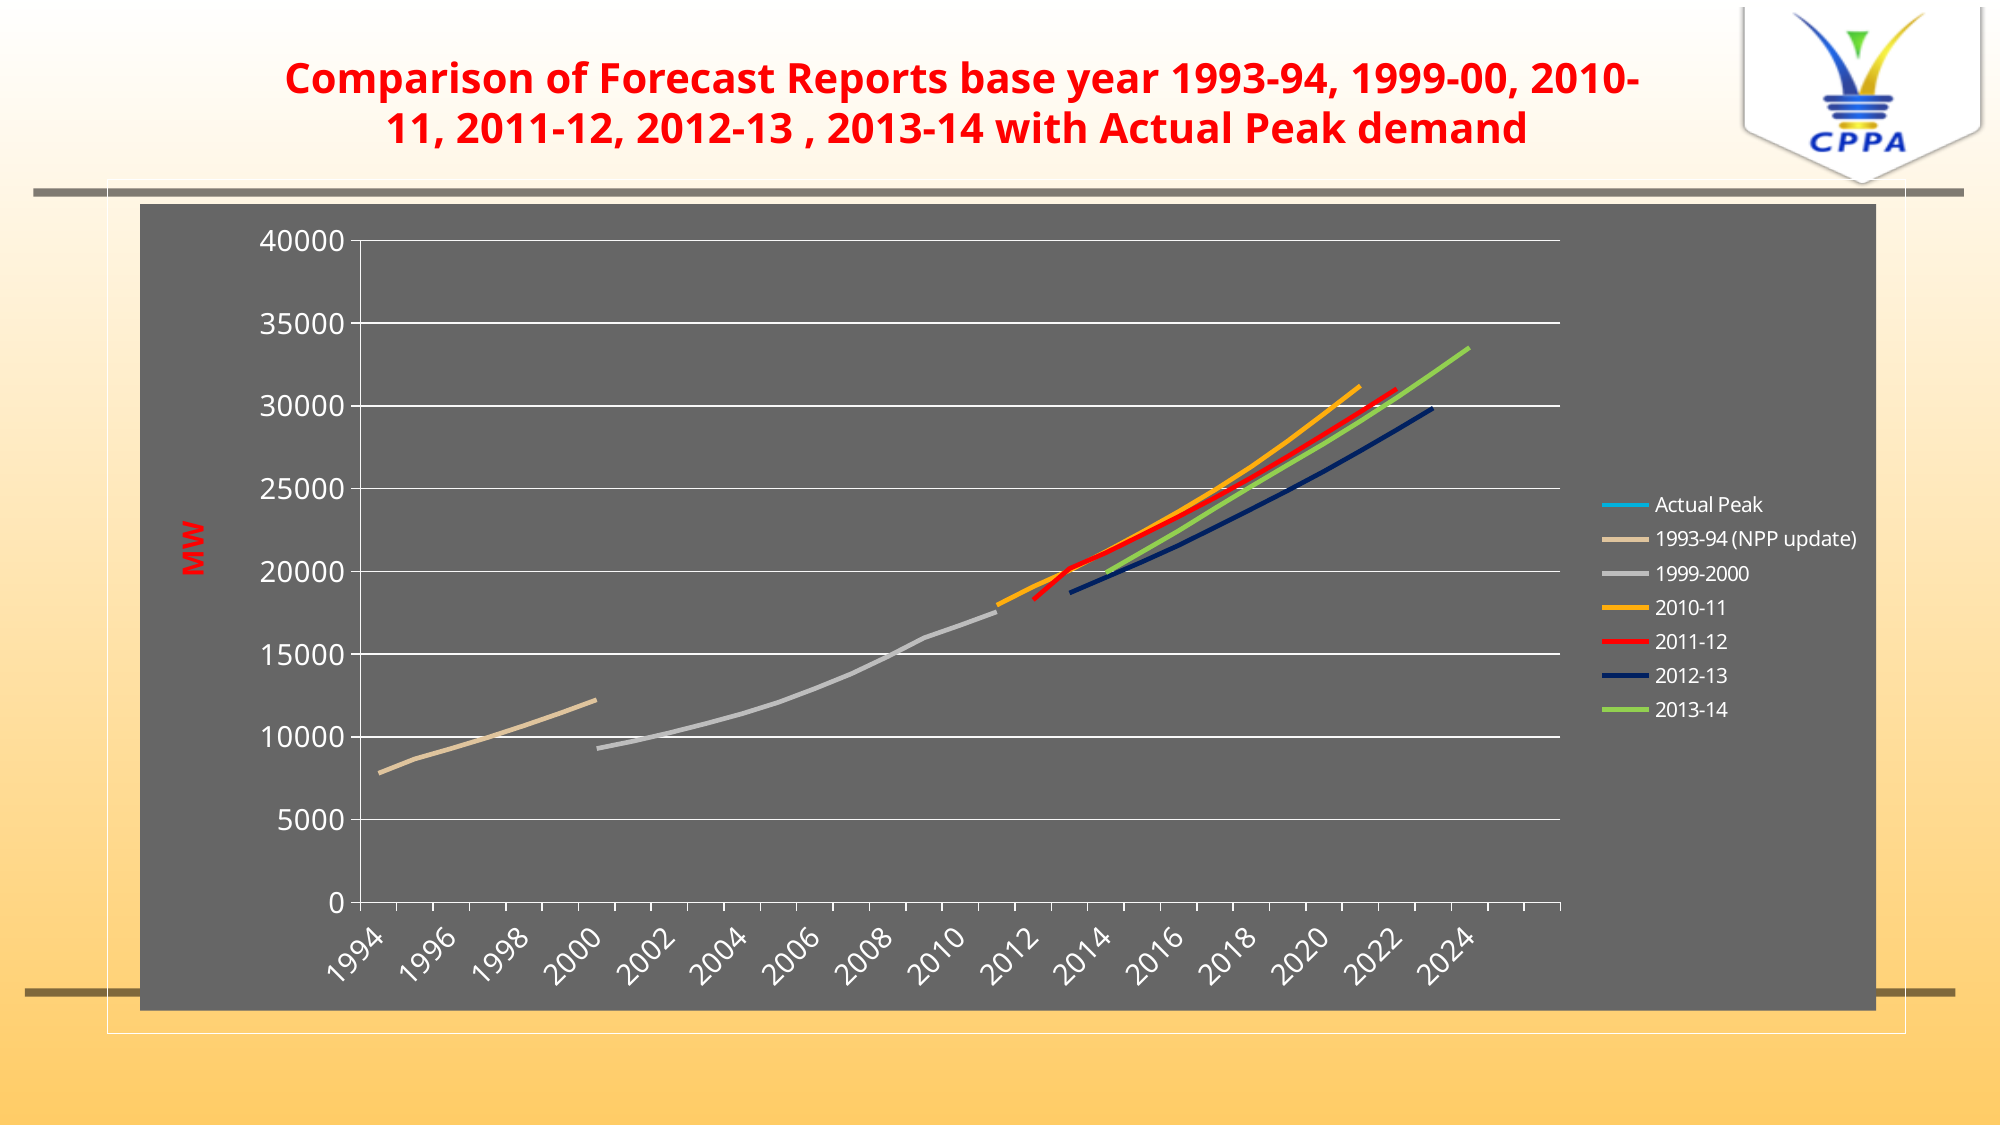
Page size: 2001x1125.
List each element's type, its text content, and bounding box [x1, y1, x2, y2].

chart [139, 203, 1877, 1011]
text_box [107, 179, 1906, 1034]
text_box Comparison of Forecast Reports base year 1993-94, 1999-00, 2010-11, 2011-12, 2012-13 , 2013-14 with Actual Peak demand [250, 44, 1675, 159]
picture [1732, 7, 1990, 191]
